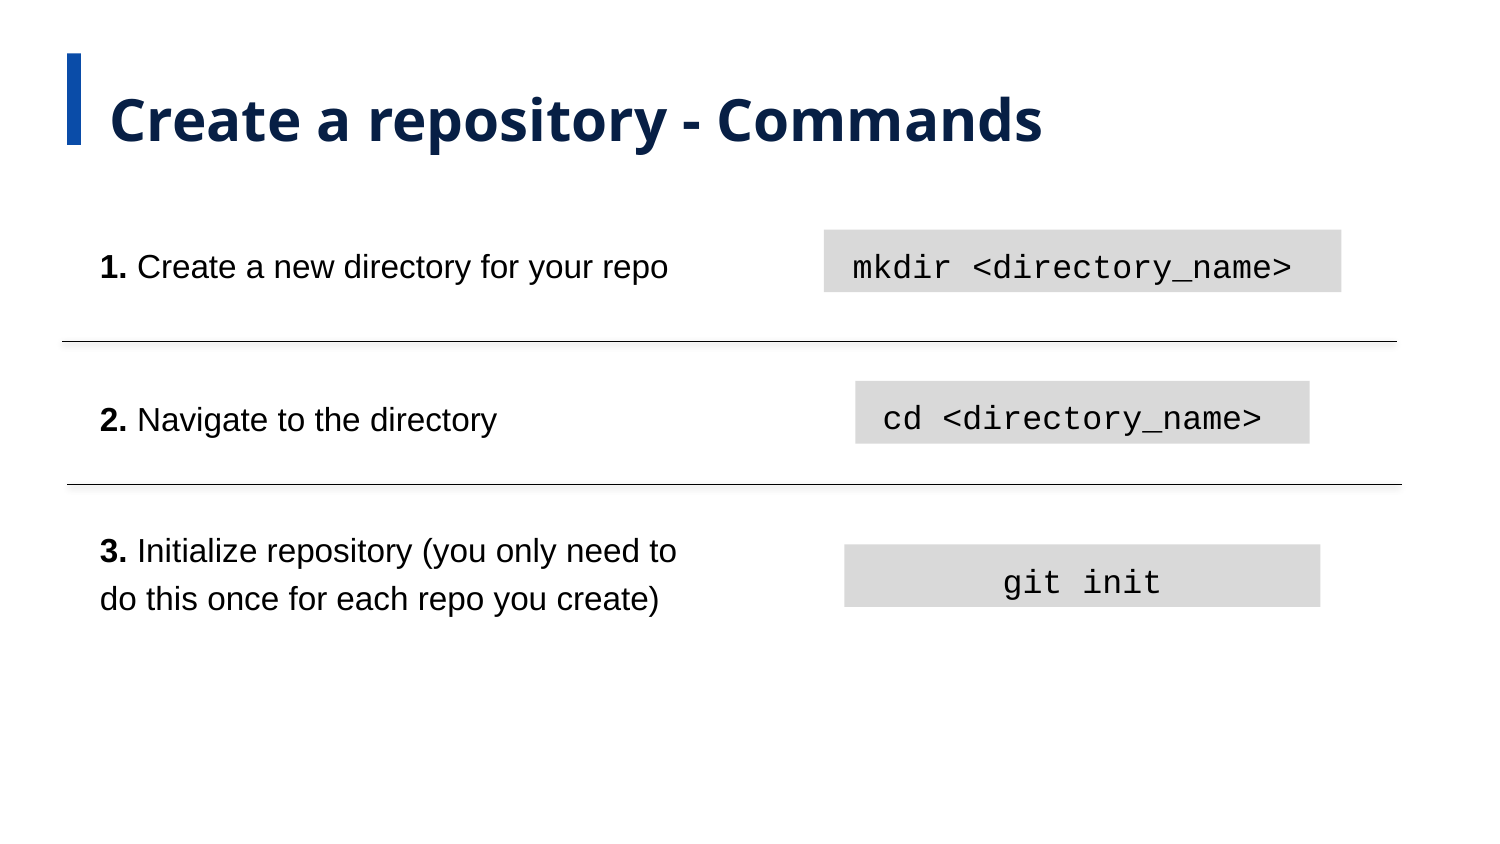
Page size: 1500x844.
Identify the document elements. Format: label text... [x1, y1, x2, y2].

text_box [65, 51, 83, 147]
text_box git init [844, 544, 1321, 607]
text_box mkdir <directory_name> [823, 229, 1342, 293]
text_box Create a repository - Commands [95, 26, 1206, 161]
text_box 1. Create a new directory for your repo [85, 229, 731, 293]
text_box 2. Navigate to the directory [85, 382, 731, 446]
text_box cd <directory_name> [855, 380, 1310, 444]
text_box 3. Initialize repository (you only need to do this once for each repo you create) [85, 514, 731, 625]
